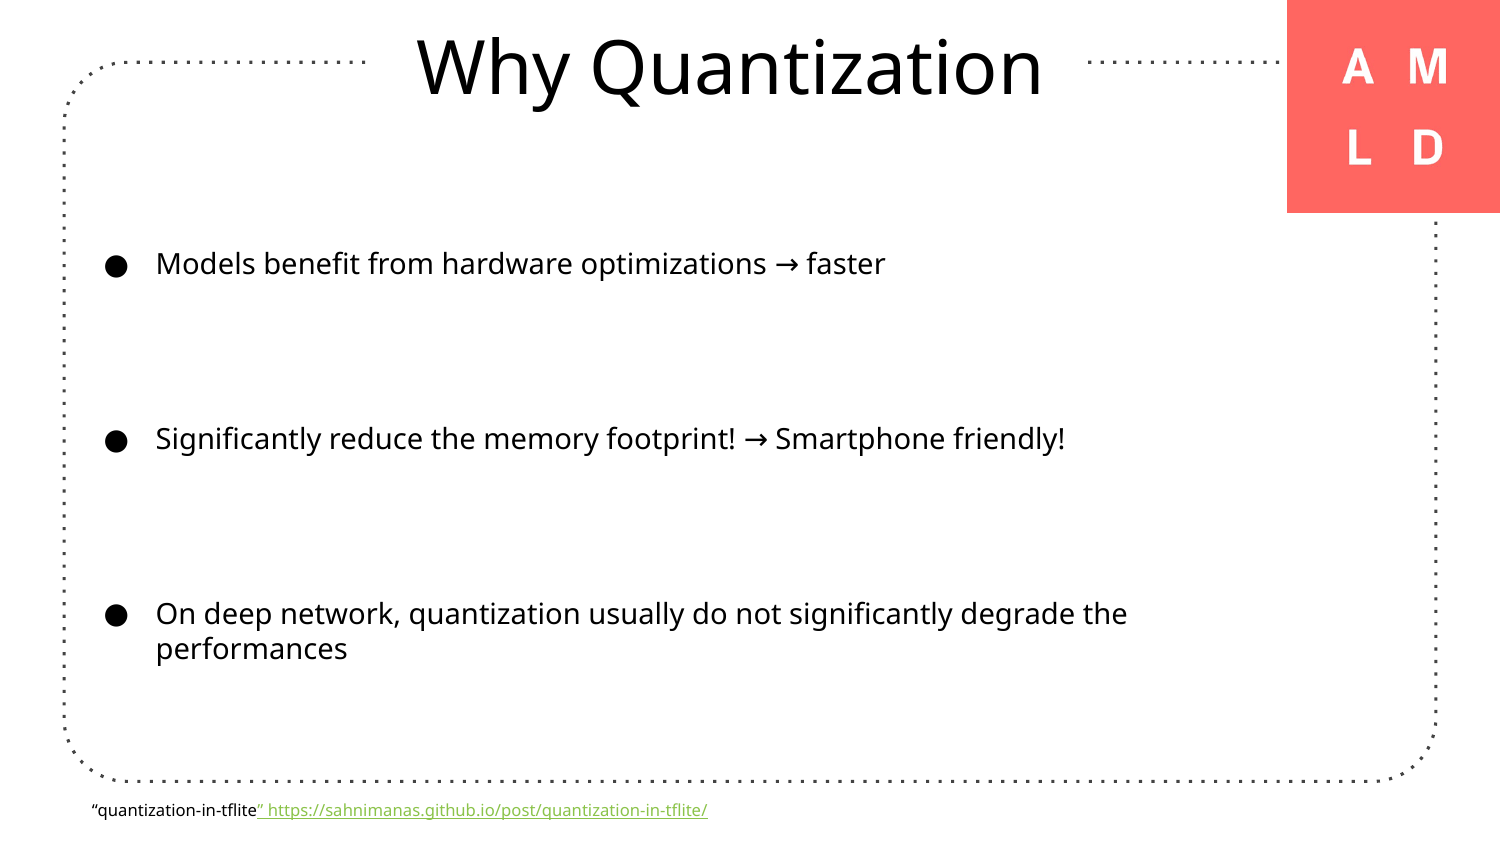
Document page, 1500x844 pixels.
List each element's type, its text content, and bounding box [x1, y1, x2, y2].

text_box Models benefit from hardware optimizations → faster Significantly reduce the memory footprint! → Smartphone friendly! On deep network, quantization usually do not significantly degrade the performances [65, 230, 1343, 733]
text_box Why Quantization [373, 8, 1088, 121]
picture [1287, 0, 1500, 213]
text_box “quantization-in-tflite” https://sahnimanas.github.io/post/quantization-in-tflite/ [76, 785, 1000, 826]
